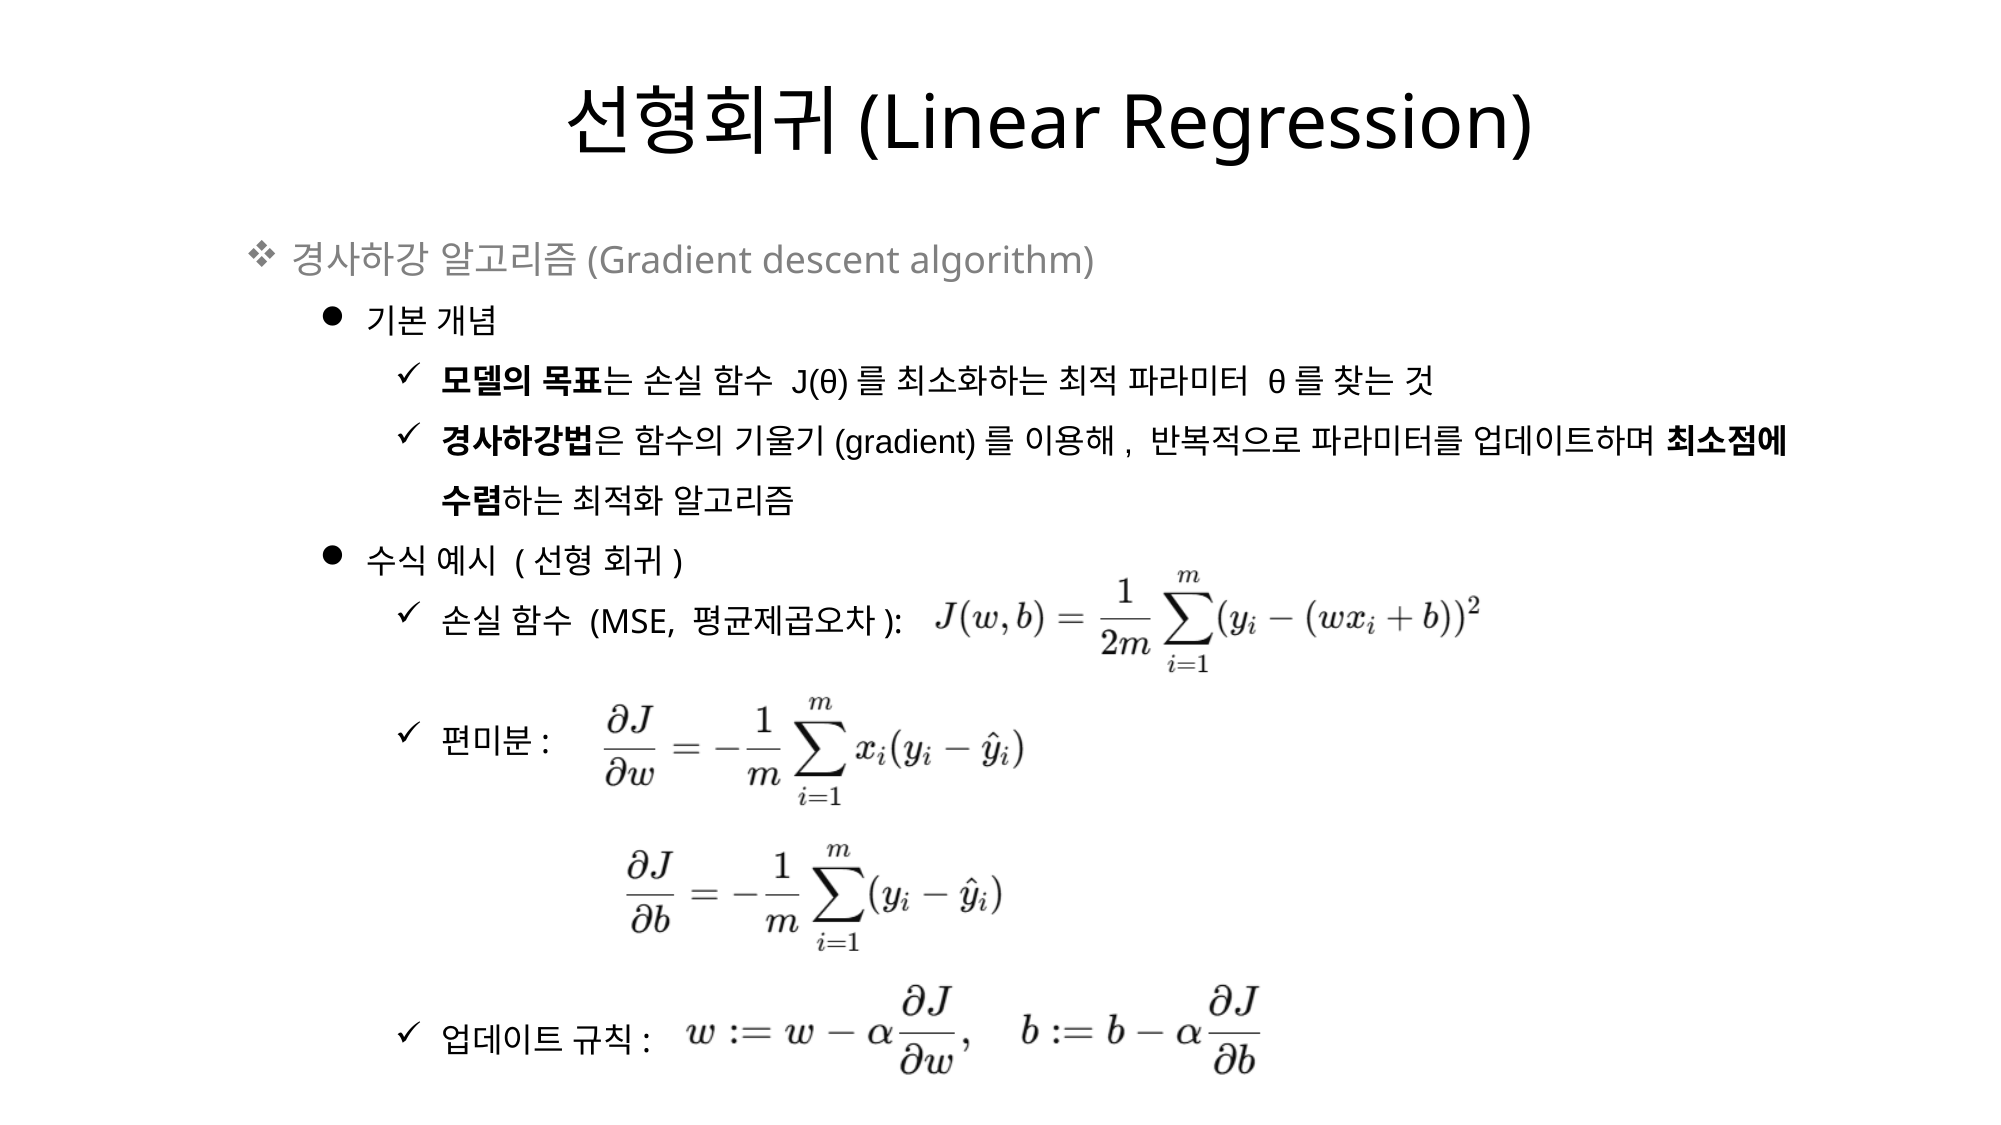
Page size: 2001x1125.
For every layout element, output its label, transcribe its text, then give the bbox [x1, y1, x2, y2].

text_box 선형회귀(Linear Regression) [550, 65, 1665, 171]
text_box 경사하강 알고리즘(Gradient descent algorithm) 기본 개념 모델의 목표는 손실 함수 J(θ)를 최소화하는 최적 파라미터 θ를 찾는 것 경사하강법은 함수의 기울기(gradient)를 이용해, 반복적으로 파라미터를 업데이트하며 최소점에 수렴하는 최적화 알고리즘 수식 예시 (선형 회귀) 손실 함수 (MSE, 평균제곱오차): 편미분: 업데이트 규칙: [155, 205, 1928, 1067]
picture [670, 966, 1282, 1083]
picture [584, 562, 1498, 956]
